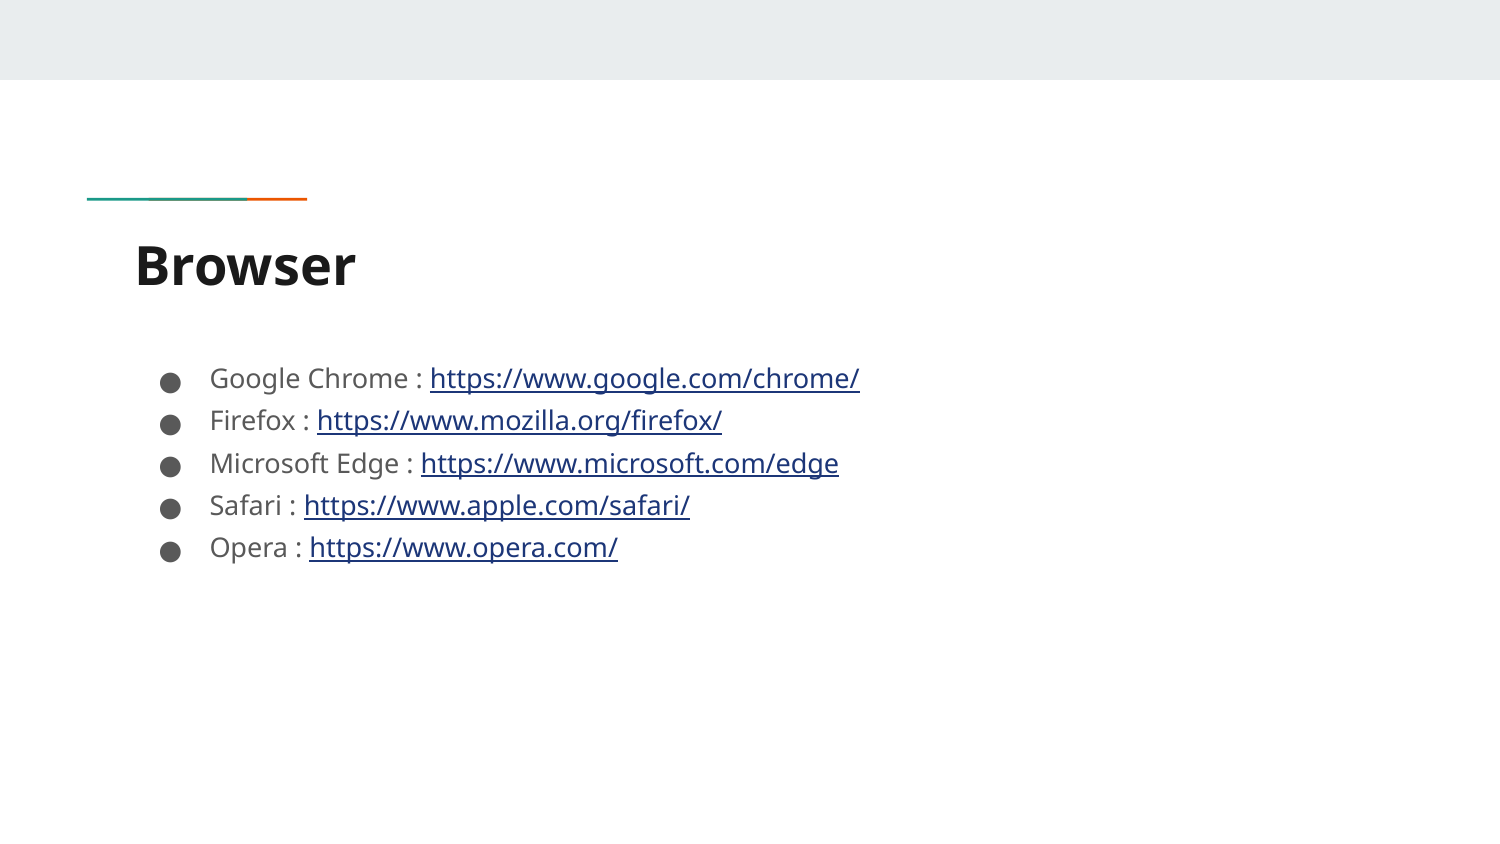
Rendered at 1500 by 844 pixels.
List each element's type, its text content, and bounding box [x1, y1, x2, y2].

title Browser [119, 216, 1381, 305]
list Google Chrome : https://www.google.com/chrome/ Firefox : https://www.mozilla.org/firefox/ Microsoft Edge : https://www.microsoft.com/edge Safari : https://www.apple.com/safari/ Opera : https://www.opera.com/ [119, 341, 1381, 712]
